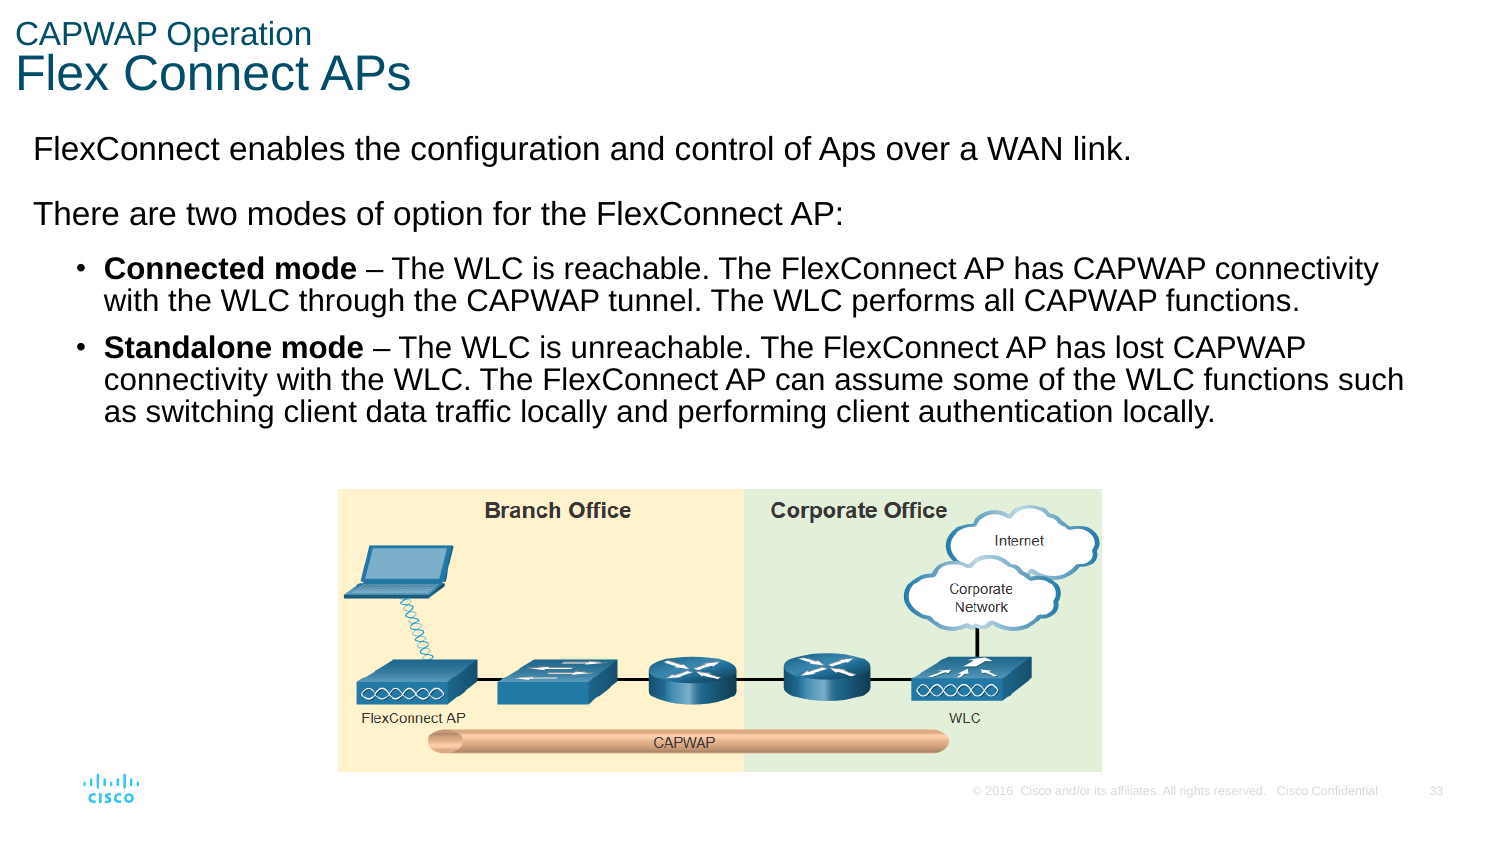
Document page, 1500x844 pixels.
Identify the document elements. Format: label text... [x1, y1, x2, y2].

picture [338, 489, 1102, 773]
list FlexConnect enables the configuration and control of Aps over a WAN link. There are two modes of option for the FlexConnect AP: Connected mode – The WLC is reachable. The FlexConnect AP has CAPWAP connectivity with the WLC through the CAPWAP tunnel. The WLC performs all CAPWAP functions. Standalone mode – The WLC is unreachable. The FlexConnect AP has lost CAPWAP connectivity with the WLC. The FlexConnect AP can assume some of the WLC functions such as switching client data traffic locally and performing client authentication locally. [18, 120, 1448, 437]
title CAPWAP Operation Flex Connect APs [0, 0, 1369, 121]
